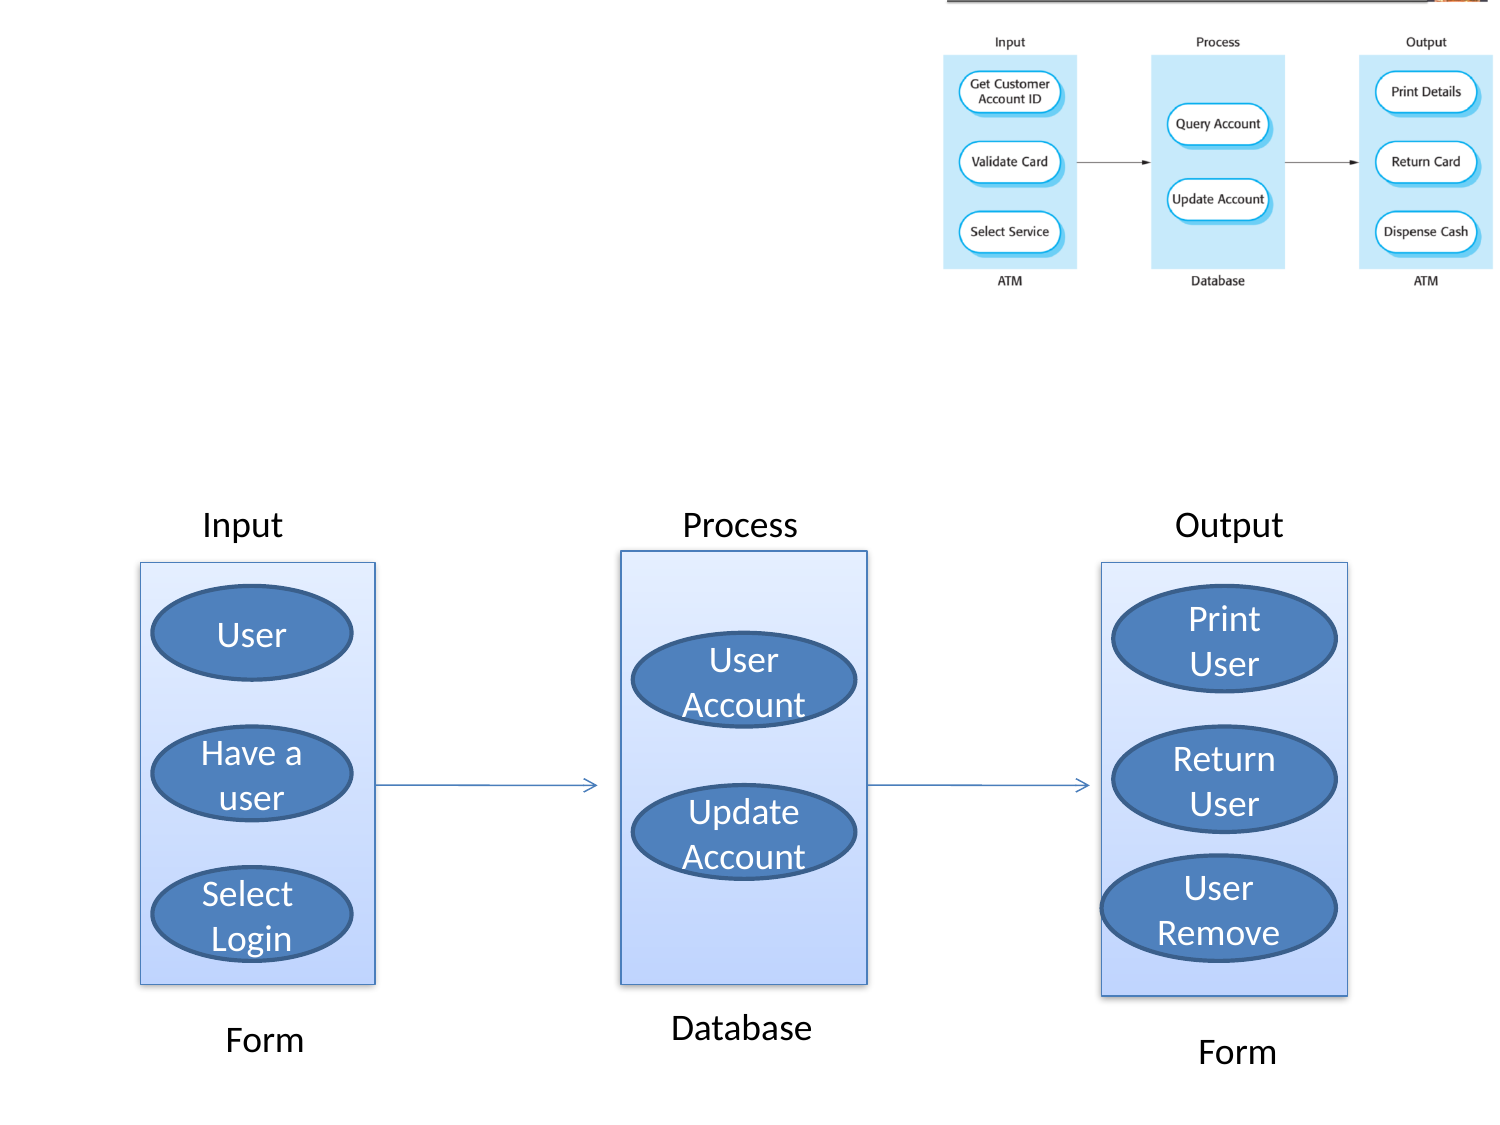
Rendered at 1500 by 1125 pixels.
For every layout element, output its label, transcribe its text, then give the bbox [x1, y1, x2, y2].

text_box Process [667, 492, 856, 552]
text_box Print User [1111, 583, 1338, 694]
text_box Return User [1111, 724, 1338, 835]
text_box [140, 562, 376, 985]
text_box Output [1160, 492, 1336, 552]
picture [937, 0, 1500, 305]
text_box Update Account [630, 782, 858, 881]
text_box Input [187, 492, 422, 552]
text_box User Account [630, 630, 858, 729]
text_box [620, 550, 868, 985]
text_box Form [1183, 1019, 1325, 1080]
text_box [1101, 562, 1348, 997]
text_box User [150, 583, 354, 682]
text_box Form [210, 1007, 328, 1068]
text_box User Remove [1099, 853, 1339, 963]
text_box Select Login [150, 865, 354, 963]
text_box Database [656, 996, 844, 1056]
text_box Have a user [150, 724, 354, 823]
